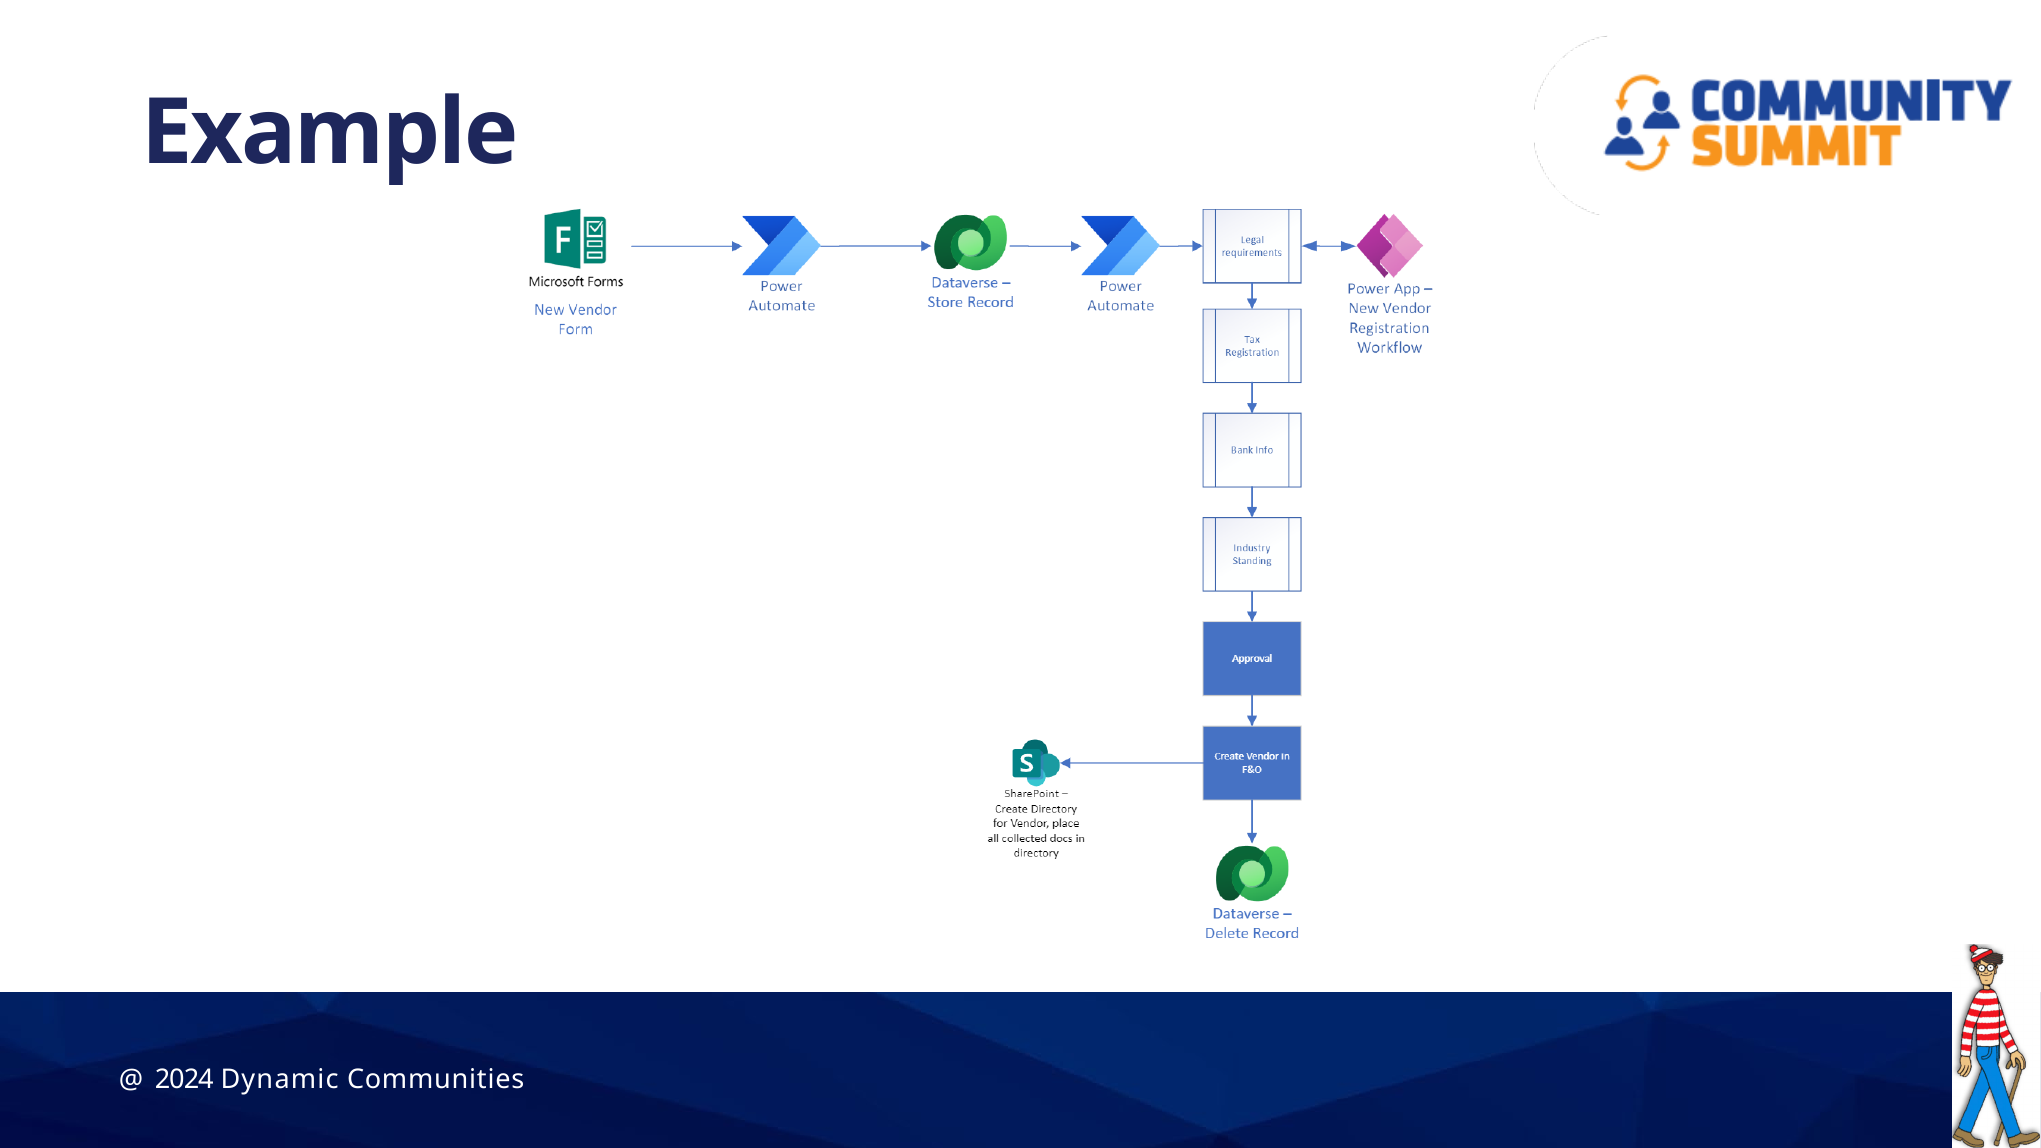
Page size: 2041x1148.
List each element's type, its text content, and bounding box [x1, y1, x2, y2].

title Example [117, 75, 1917, 193]
picture [0, 944, 2041, 1148]
picture [504, 172, 1536, 976]
